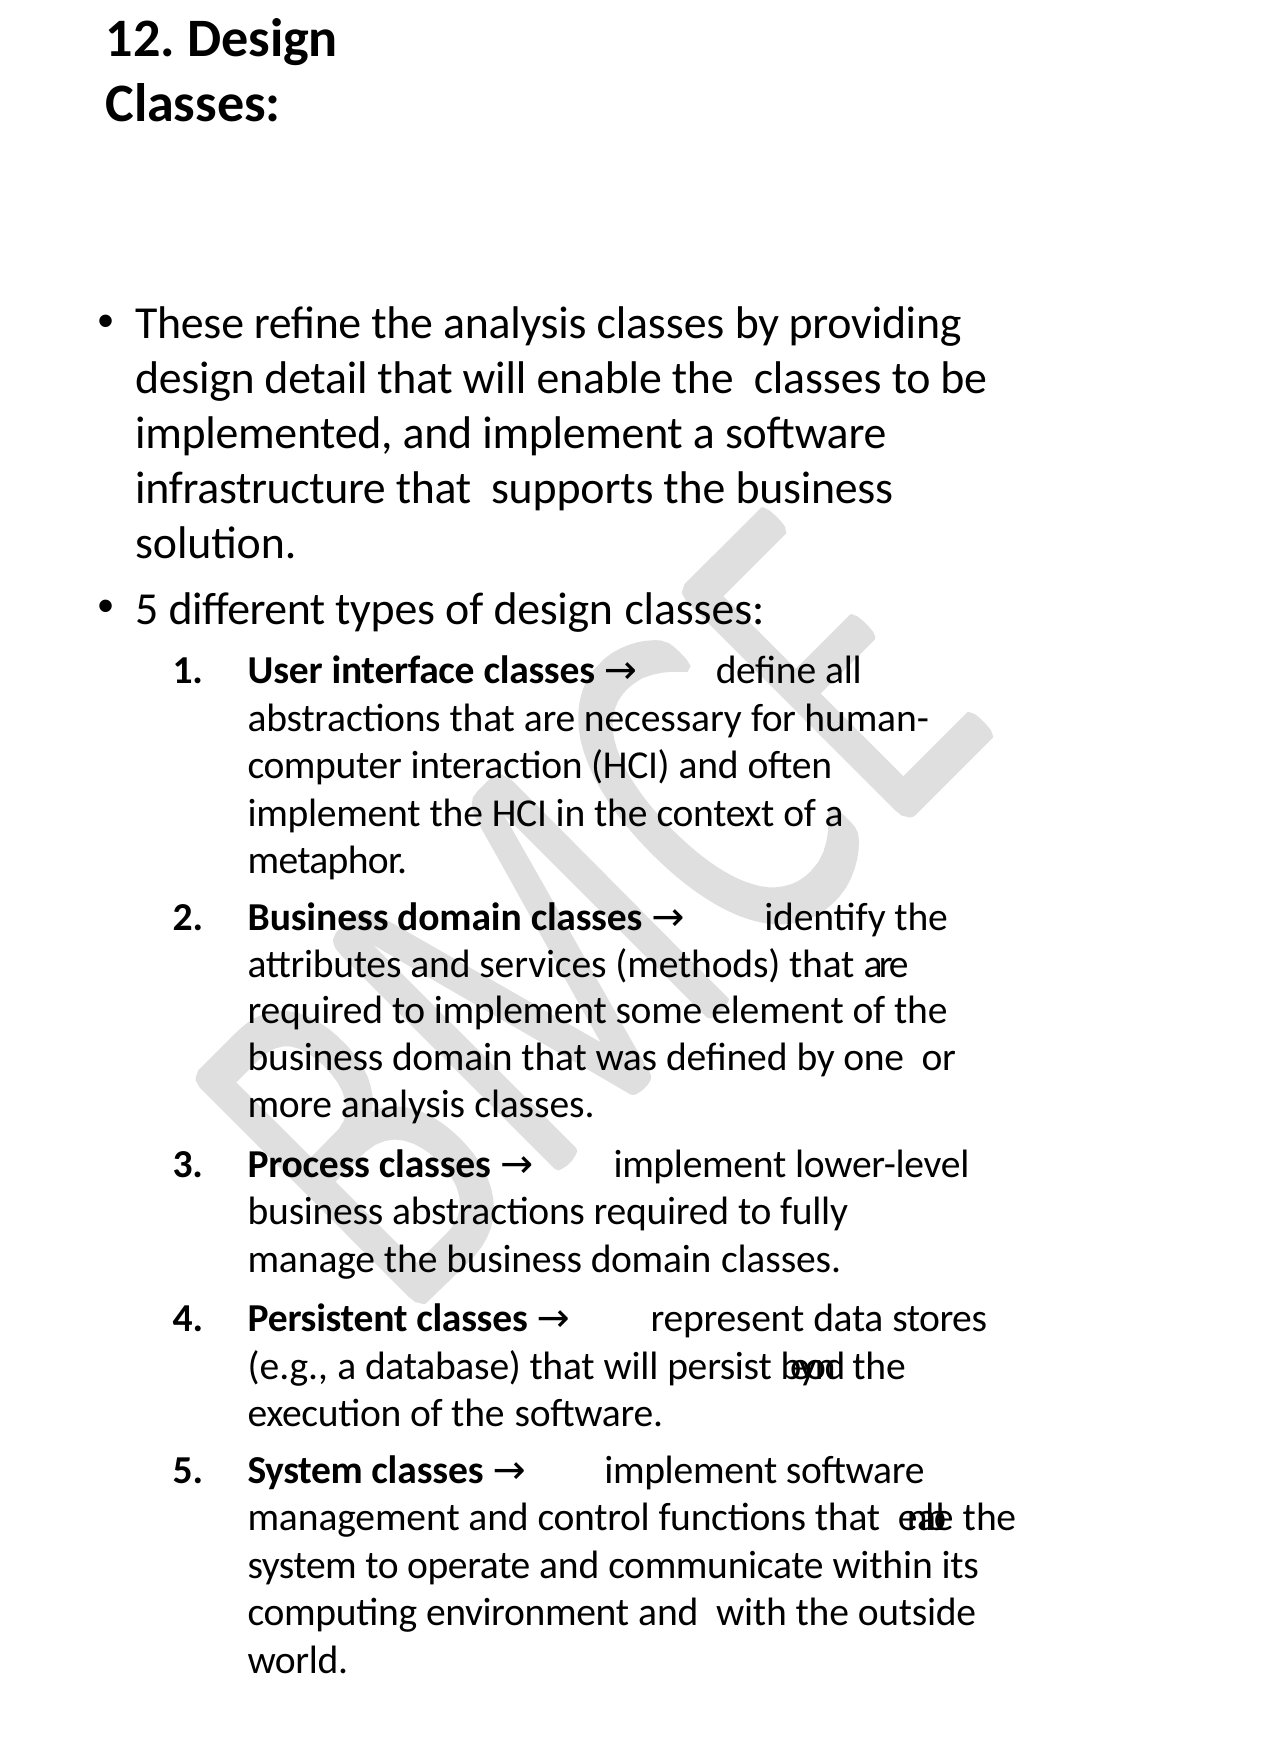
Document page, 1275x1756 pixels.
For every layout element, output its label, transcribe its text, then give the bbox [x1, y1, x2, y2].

title 12. Design Classes: [103, 0, 518, 291]
text_box These refine the analysis classes by providing design detail that will enable the classes to be implemented, and implement a software infrastructure that supports the business solution. 5 different types of design classes: User interface classes → define all abstractions that are necessary for human- computer interaction (HCI) and often implement the HCI in the context of a metaphor. Business domain classes → identify the attributes and services (methods) that are required to implement some element of the business domain that was defined by one or more analysis classes. Process classes → implement lower-level business abstractions required to fully manage the business domain classes. Persistent classes → represent data stores (e.g., a database) that will persist beyond the execution of the software. System classes → implement software management and control functions that enable the system to operate and communicate within its computing environment and with the outside world. [95, 291, 1043, 1681]
